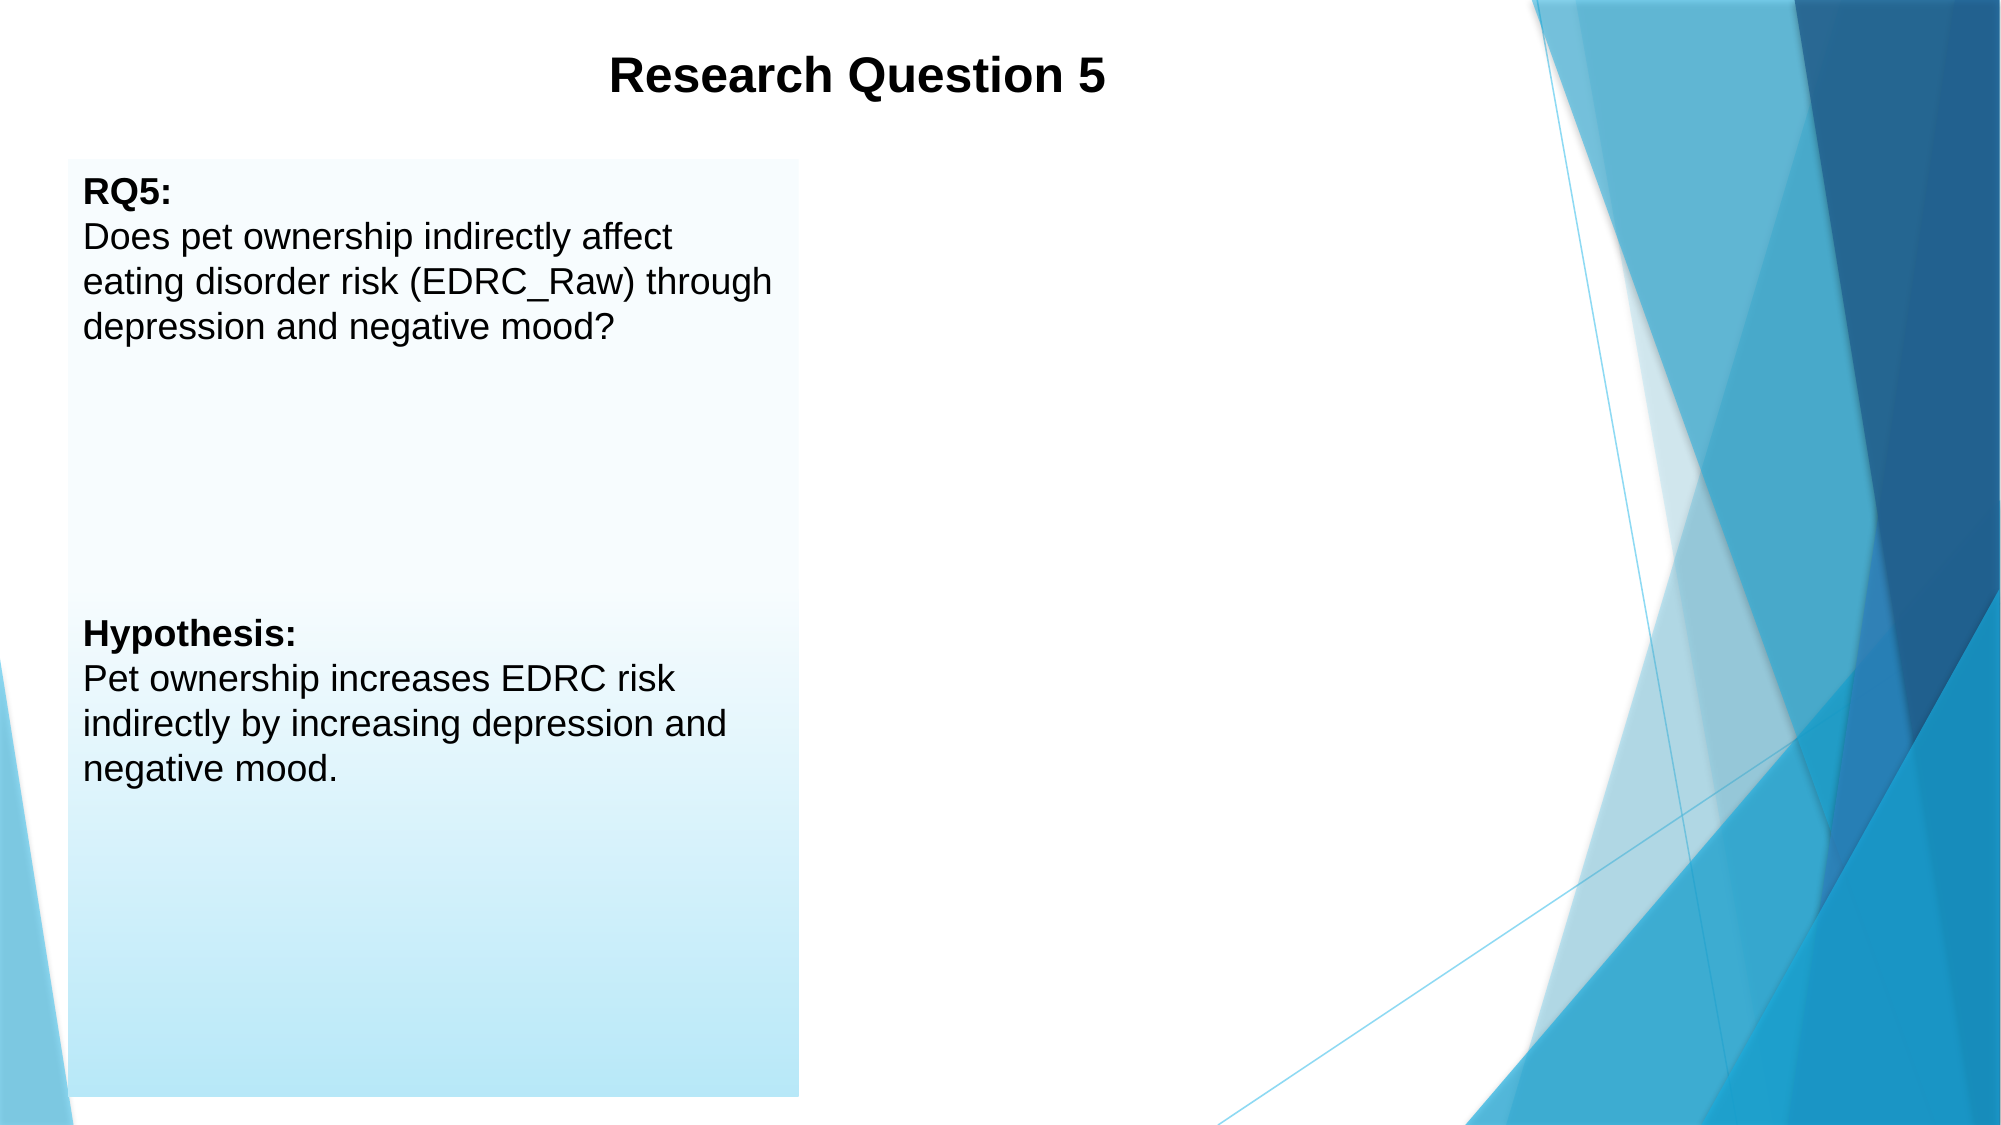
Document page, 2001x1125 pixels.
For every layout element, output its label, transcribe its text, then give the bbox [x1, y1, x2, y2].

text_box [67, 158, 800, 1098]
text_box RQ5: Does pet ownership indirectly affect eating disorder risk (EDRC_Raw) through depression and negative mood? [68, 159, 799, 400]
text_box Hypothesis: Pet ownership increases EDRC risk indirectly by increasing depression and negative mood. [68, 601, 799, 842]
text_box Research Question 5 [594, 35, 1189, 110]
